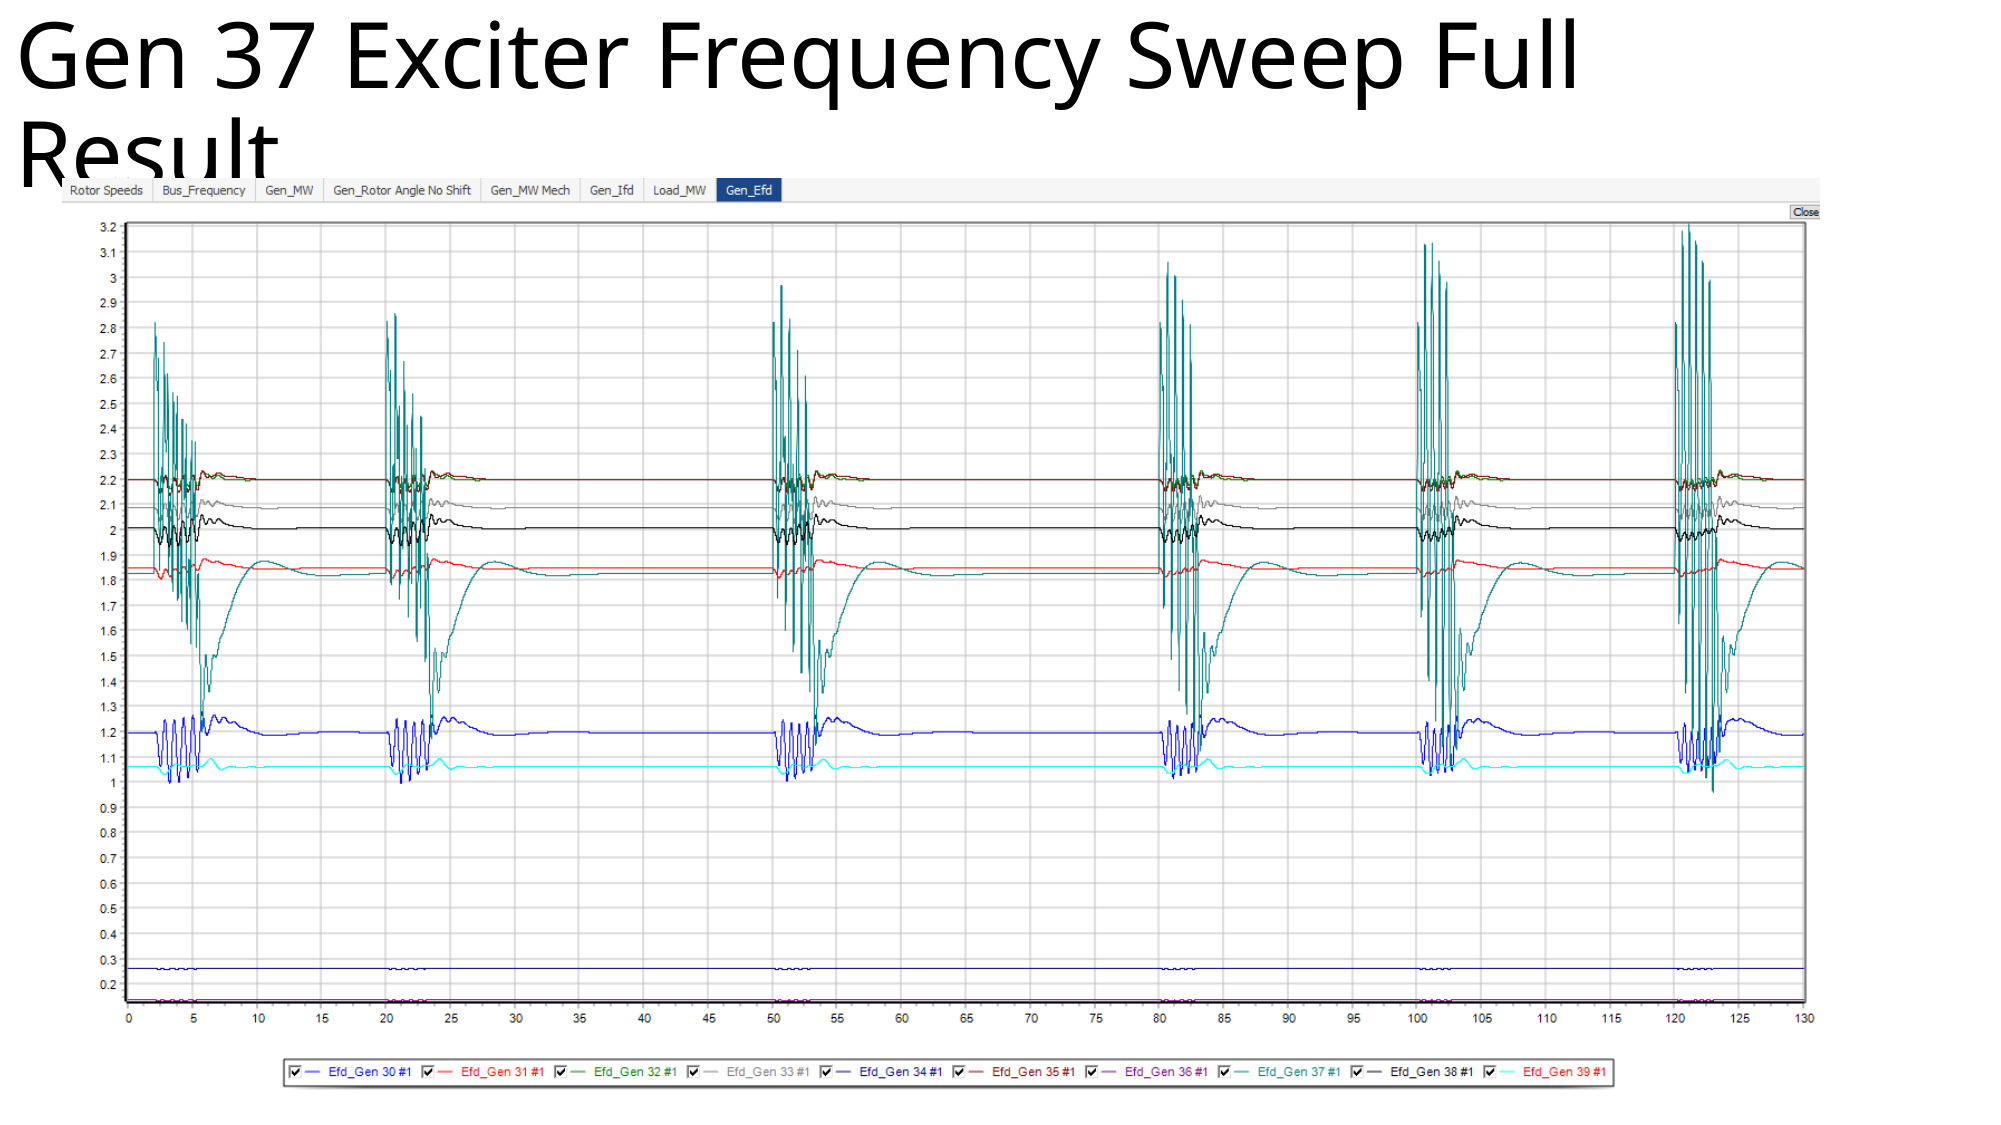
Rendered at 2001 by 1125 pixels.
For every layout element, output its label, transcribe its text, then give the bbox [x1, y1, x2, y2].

picture [62, 178, 1820, 1094]
title Gen 37 Exciter Frequency Sweep Full Result [0, 0, 1725, 218]
